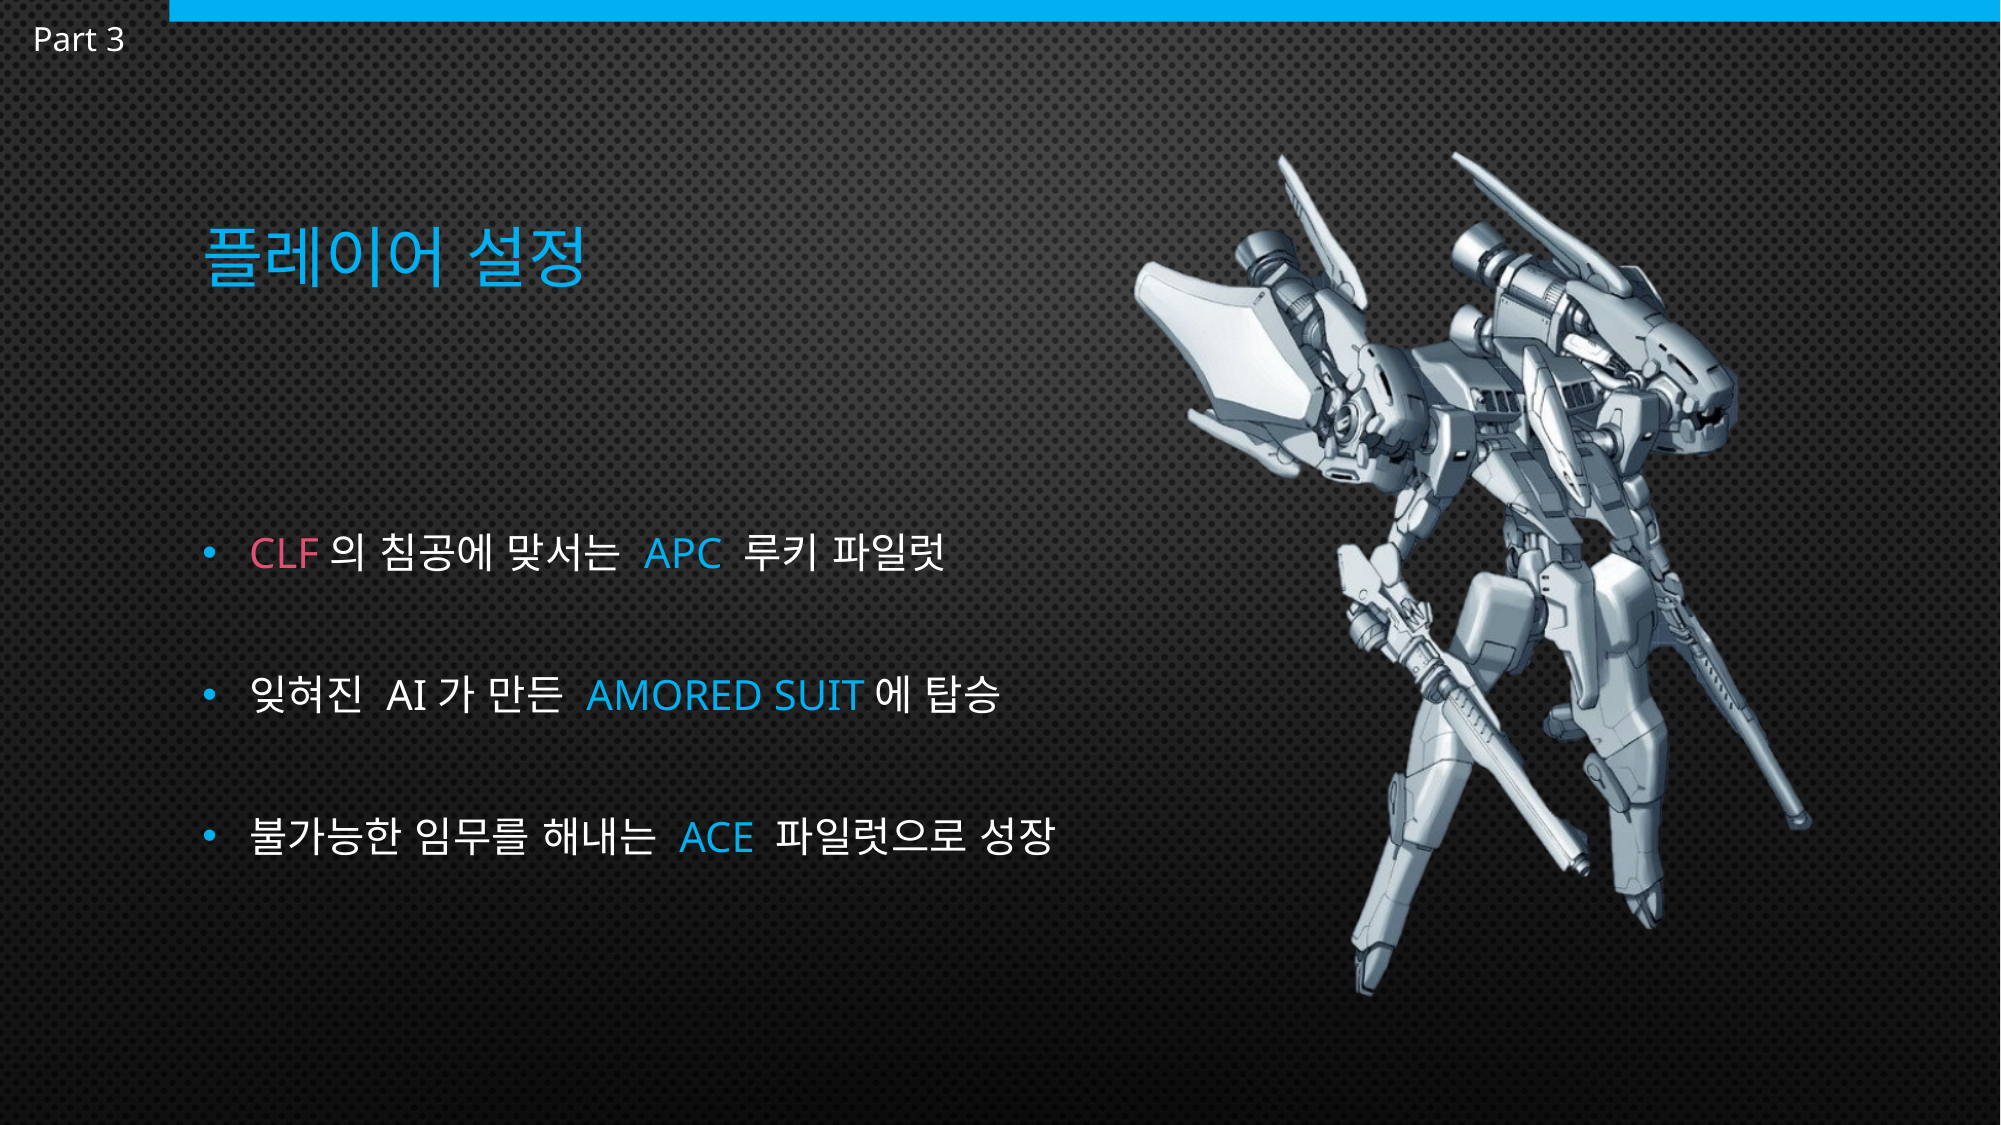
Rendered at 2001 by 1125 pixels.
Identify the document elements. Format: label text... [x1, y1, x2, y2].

text_box [168, 0, 2000, 23]
text_box Part 3 [17, 10, 188, 66]
picture [1133, 150, 1813, 999]
list CLF의 침공에 맞서는 APC 루키 파일럿 잊혀진 AI가 만든 Amored Suit에 탑승 불가능한 임무를 해내는 ACE 파일럿으로 성장 [187, 437, 1133, 950]
title 플레이어 설정 [187, 99, 1813, 413]
